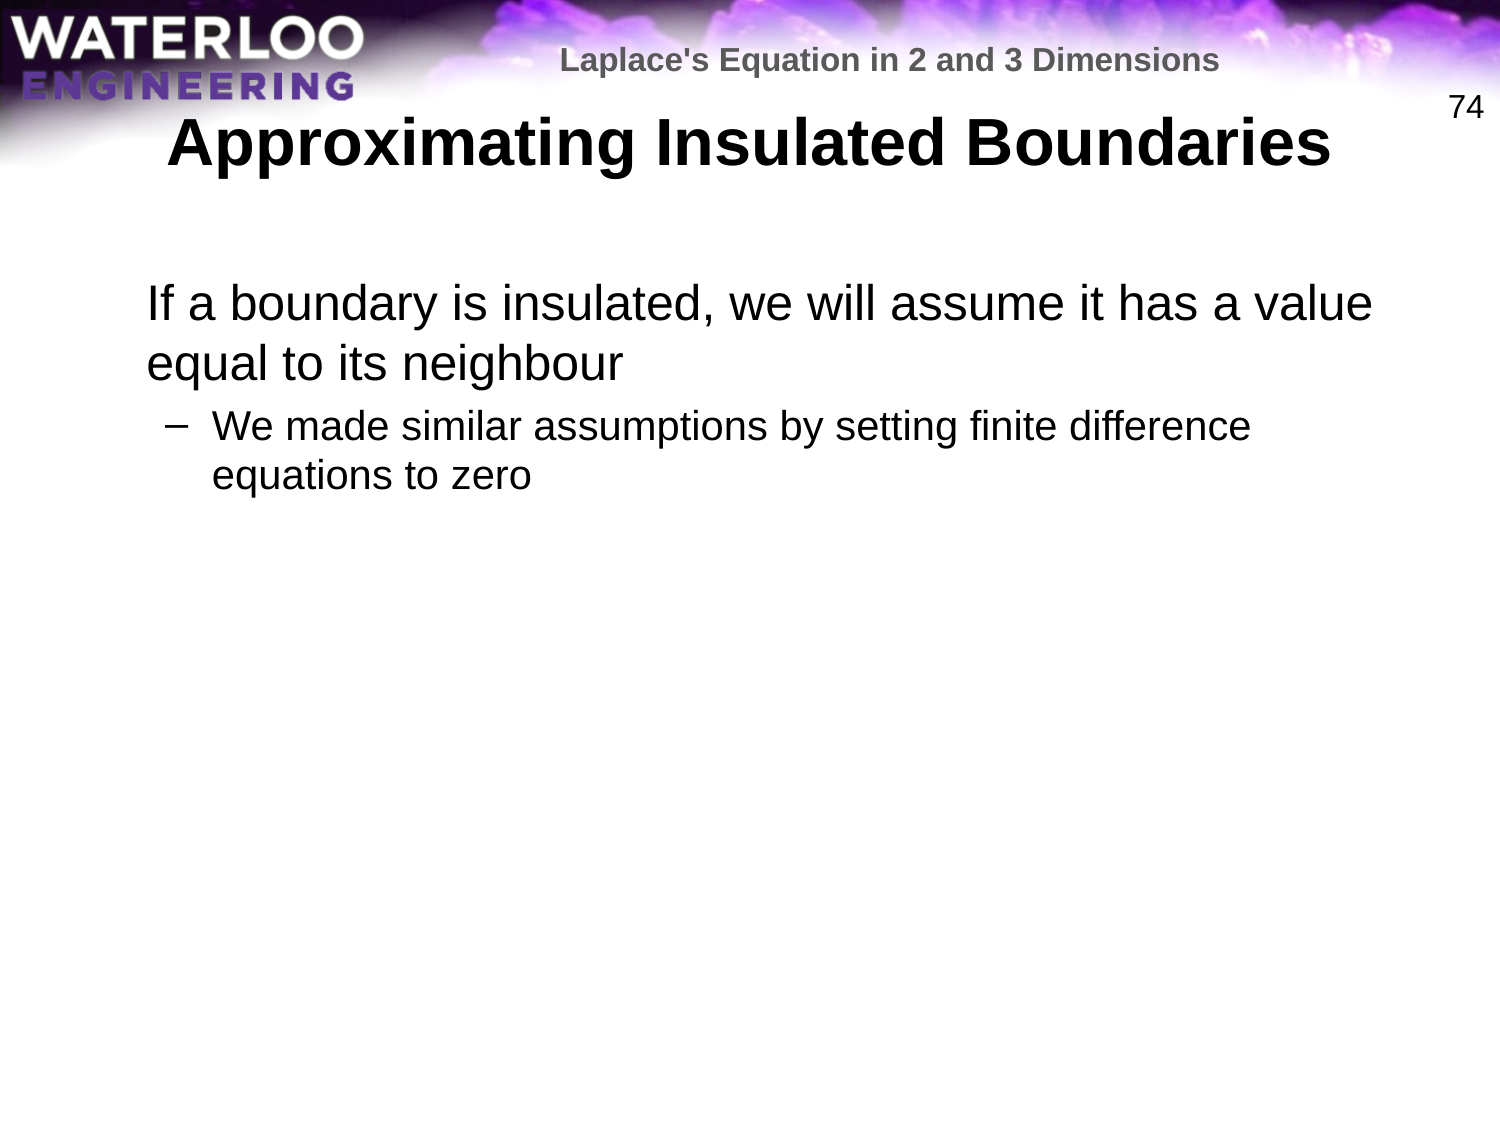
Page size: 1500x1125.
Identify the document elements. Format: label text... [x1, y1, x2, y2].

slide_number 74 [1371, 73, 1500, 134]
title Approximating Insulated Boundaries [74, 44, 1426, 233]
footer Laplace's Equation in 2 and 3 Dimensions [535, 31, 1236, 74]
list If a boundary is insulated, we will assume it has a value equal to its neighbour We made similar assumptions by setting finite difference equations to zero [74, 262, 1426, 1020]
picture [0, 0, 1500, 1125]
